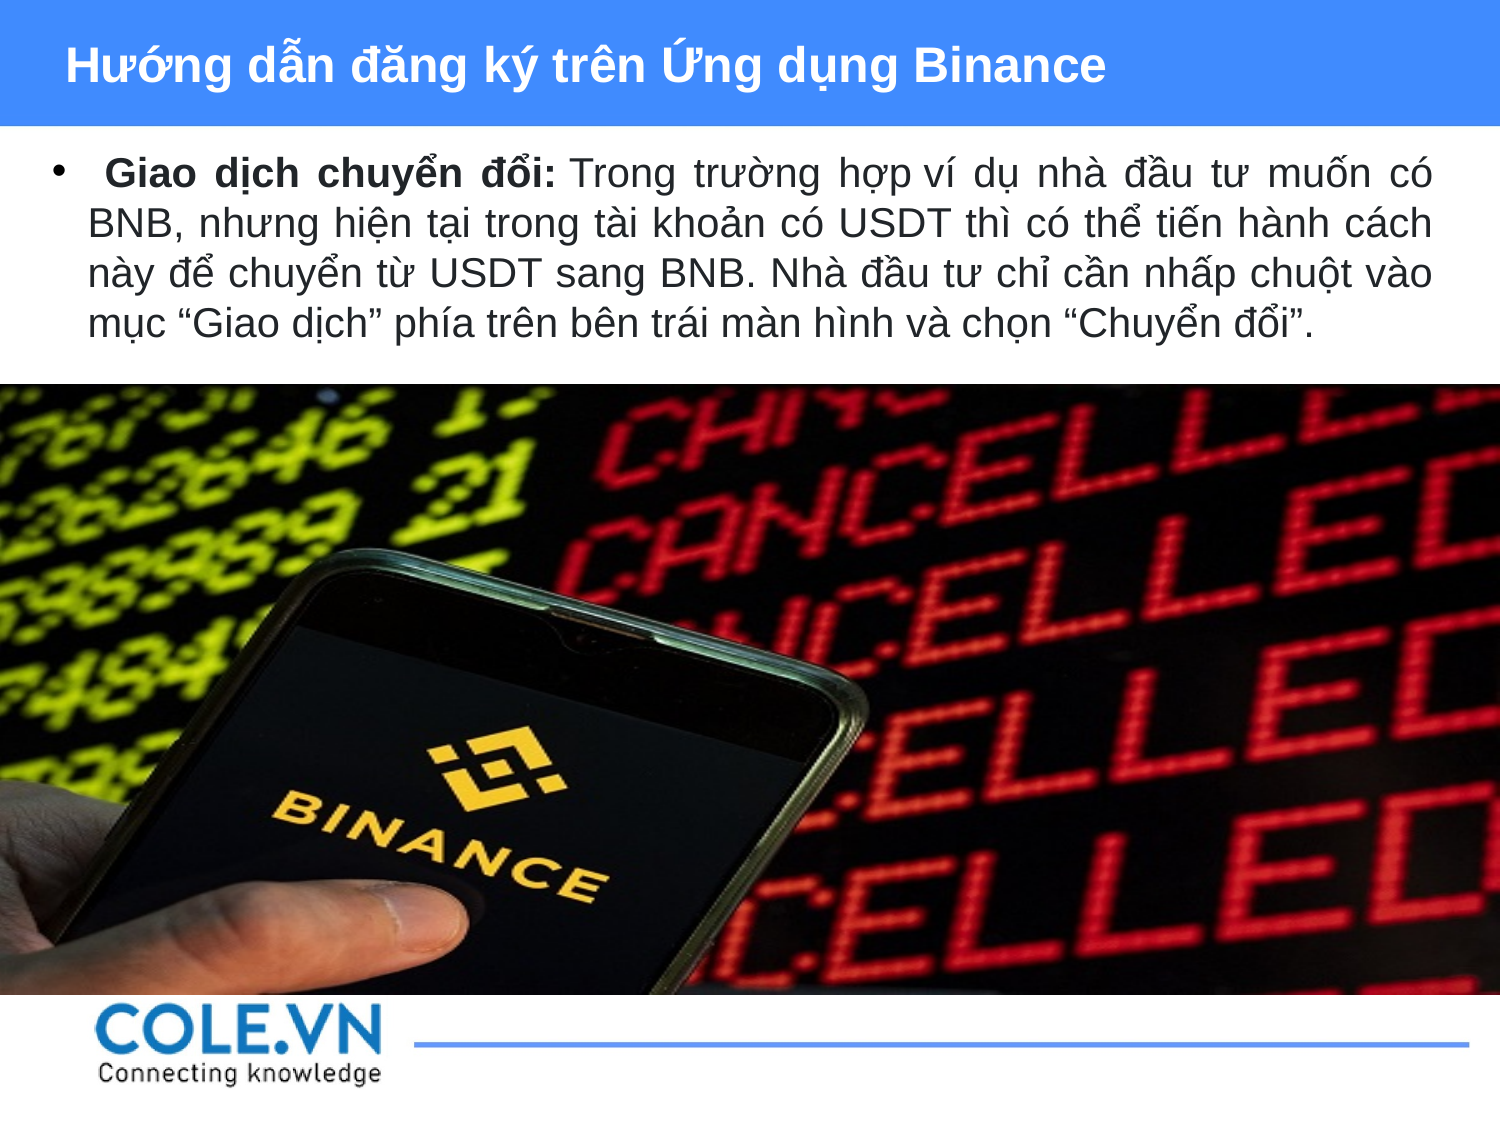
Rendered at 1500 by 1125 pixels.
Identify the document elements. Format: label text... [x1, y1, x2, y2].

text_box Hướng dẫn đăng ký trên Ứng dụng Binance [49, 25, 1177, 101]
text_box Giao dịch chuyển đổi: Trong trường hợp ví dụ nhà đầu tư muốn có BNB, nhưng hiện tại trong tài khoản có USDT thì có thể tiến hành cách này để chuyển từ USDT sang BNB. Nhà đầu tư chỉ cần nhấp chuột vào mục “Giao dịch” phía trên bên trái màn hình và chọn “Chuyển đổi”. [36, 130, 1449, 382]
picture [0, 0, 1500, 1125]
